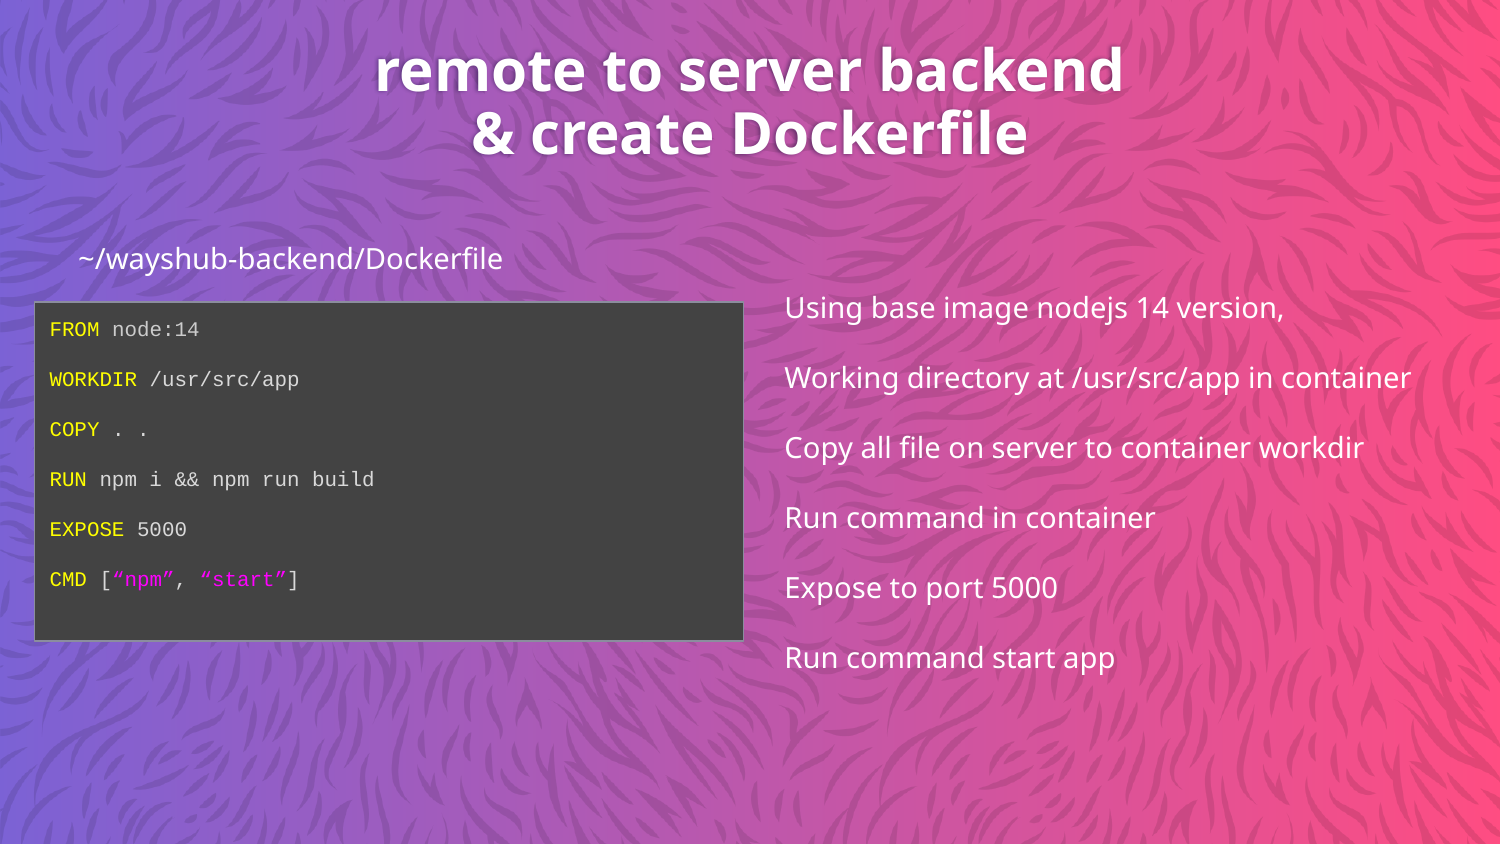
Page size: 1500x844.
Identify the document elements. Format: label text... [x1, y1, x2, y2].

picture [0, 0, 1500, 844]
title remote to server backend & create Dockerfile [364, 0, 1136, 167]
text_box FROM node:14 WORKDIR /usr/src/app COPY . . RUN npm i && npm run build EXPOSE 5000 CMD [“npm”, “start”] [34, 300, 744, 656]
text_box Using base image nodejs 14 version, Working directory at /usr/src/app in container Copy all file on server to container workdir Run command in container Expose to port 5000 Run command start app [769, 274, 1500, 724]
text_box ~/wayshub-backend/Dockerfile [63, 224, 562, 290]
